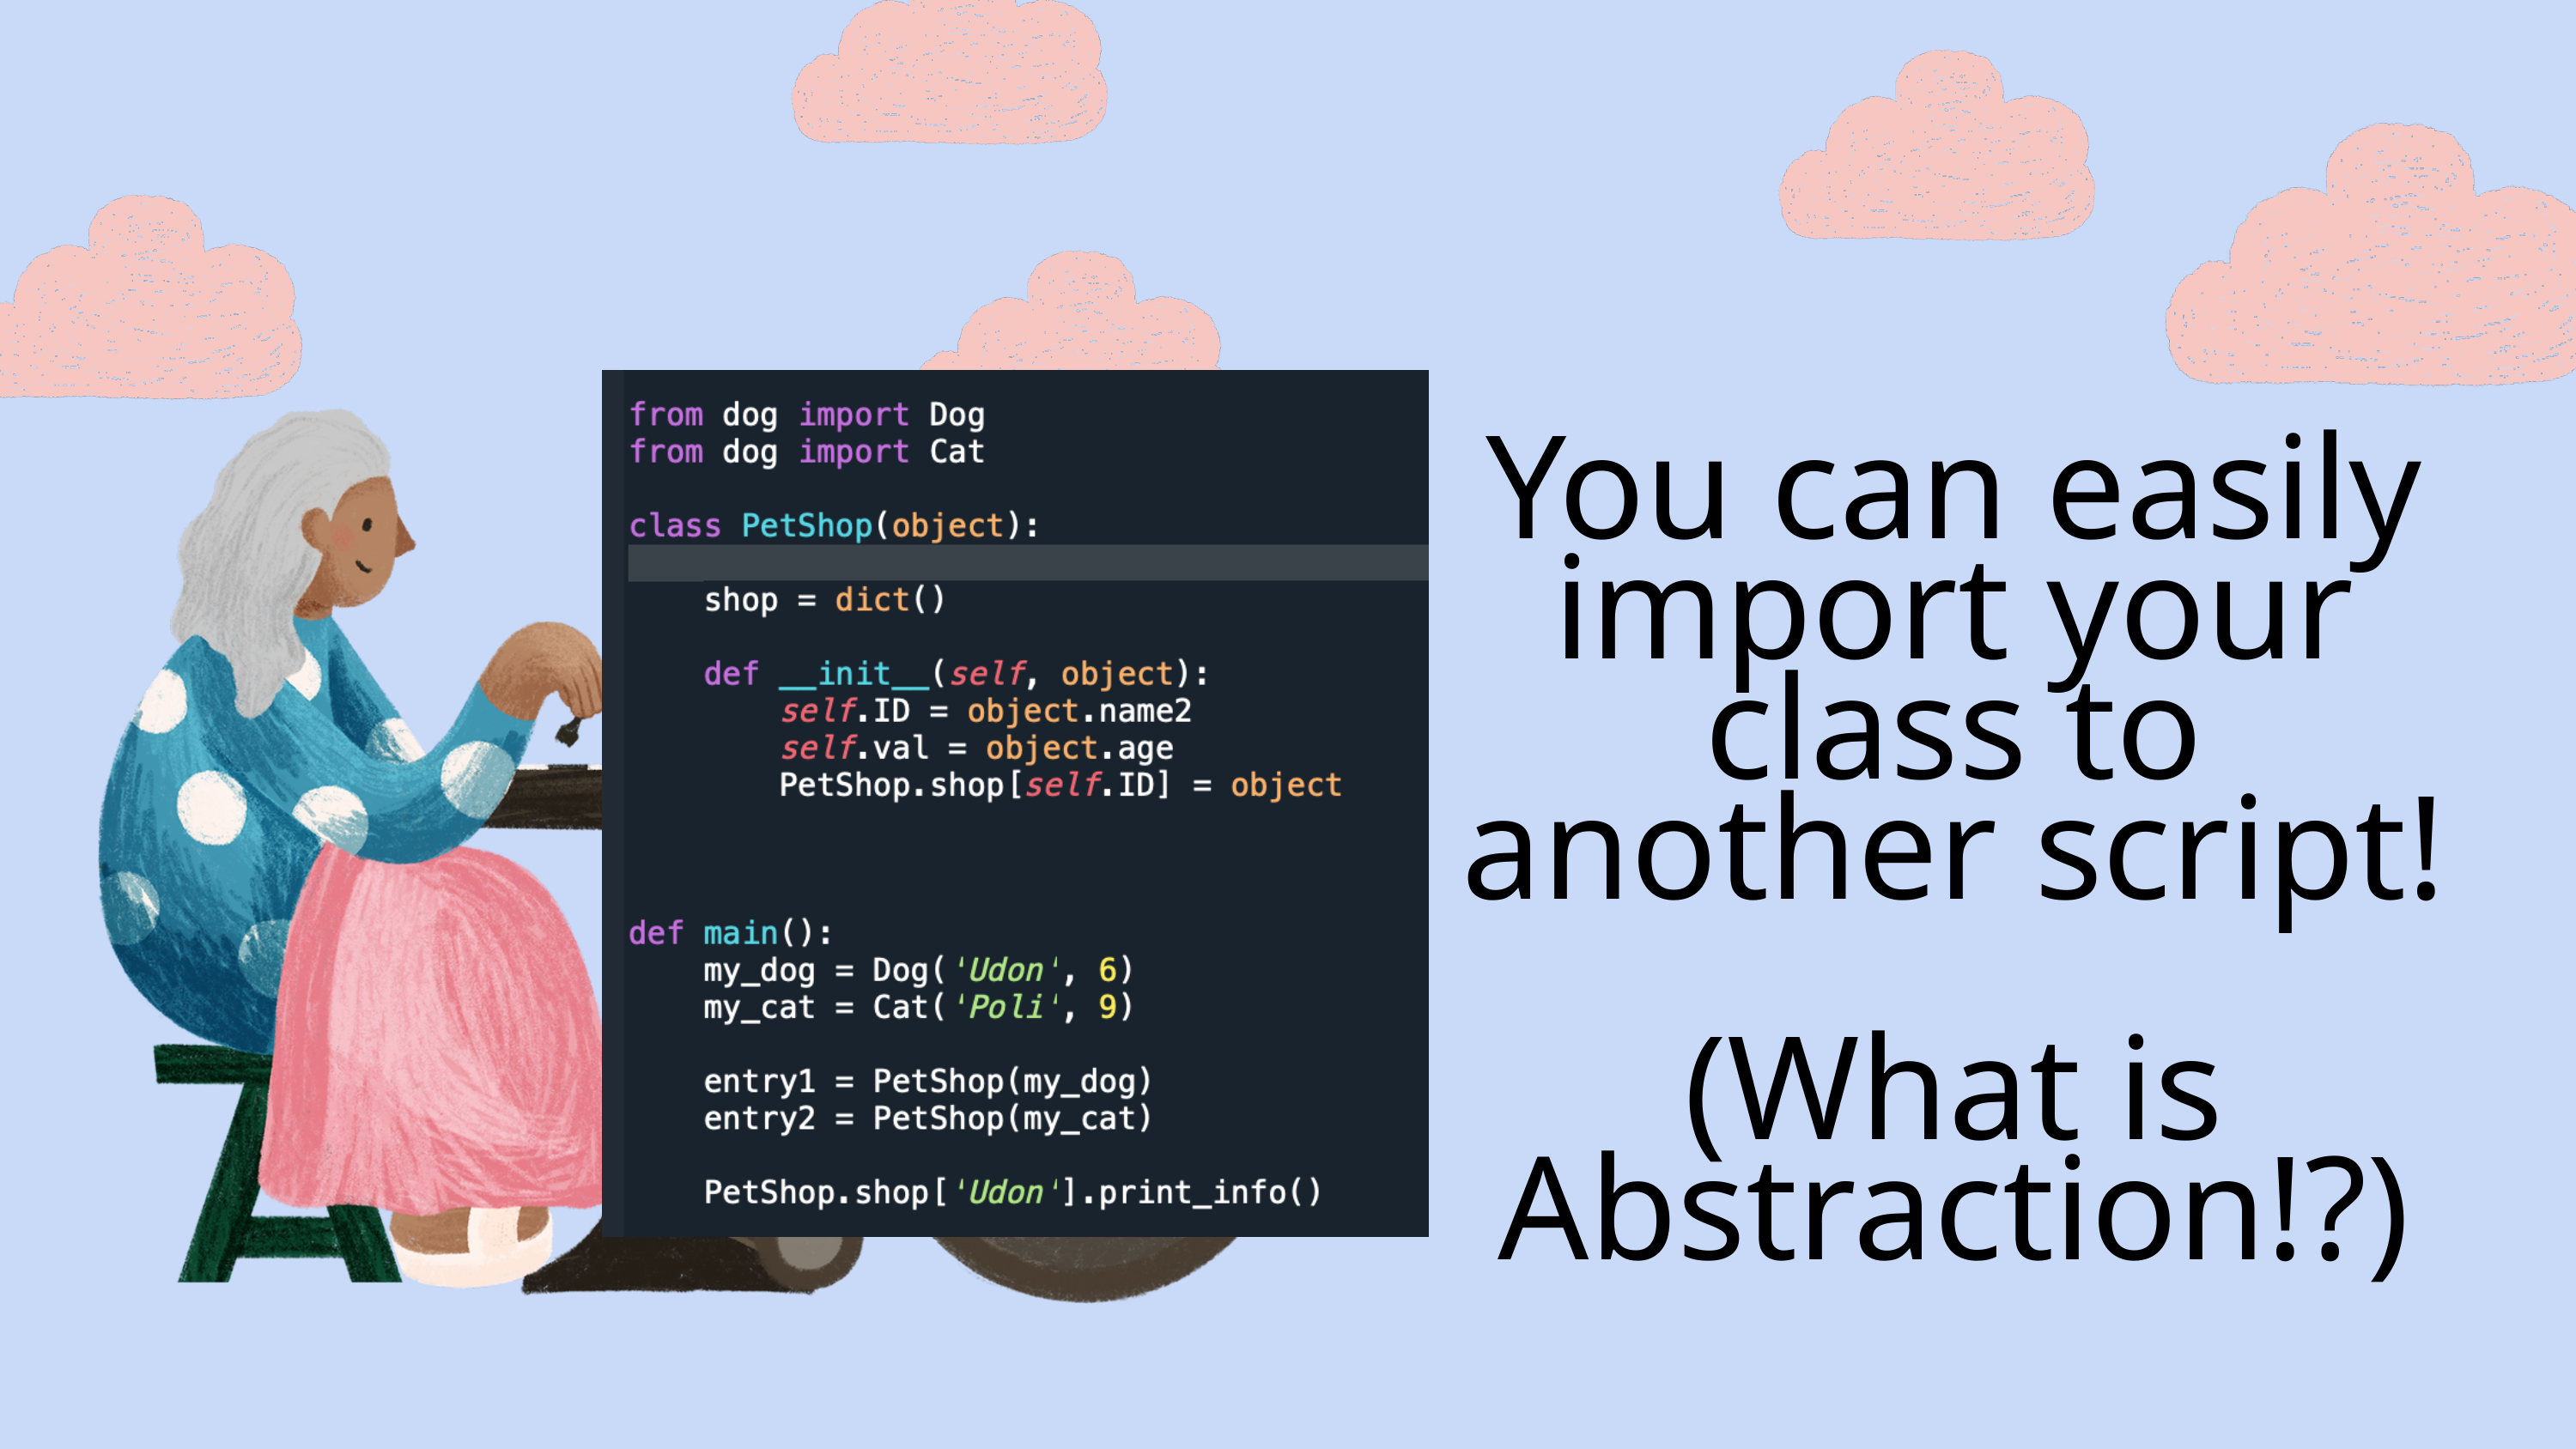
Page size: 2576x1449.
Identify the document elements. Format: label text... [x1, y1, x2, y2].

picture [1777, 47, 2096, 242]
picture [2165, 121, 2576, 388]
picture [98, 249, 1429, 1304]
text_box You can easily import your class to another script! (What is Abstraction!?) [1428, 442, 2481, 1449]
picture [790, 0, 1109, 146]
picture [0, 194, 304, 402]
